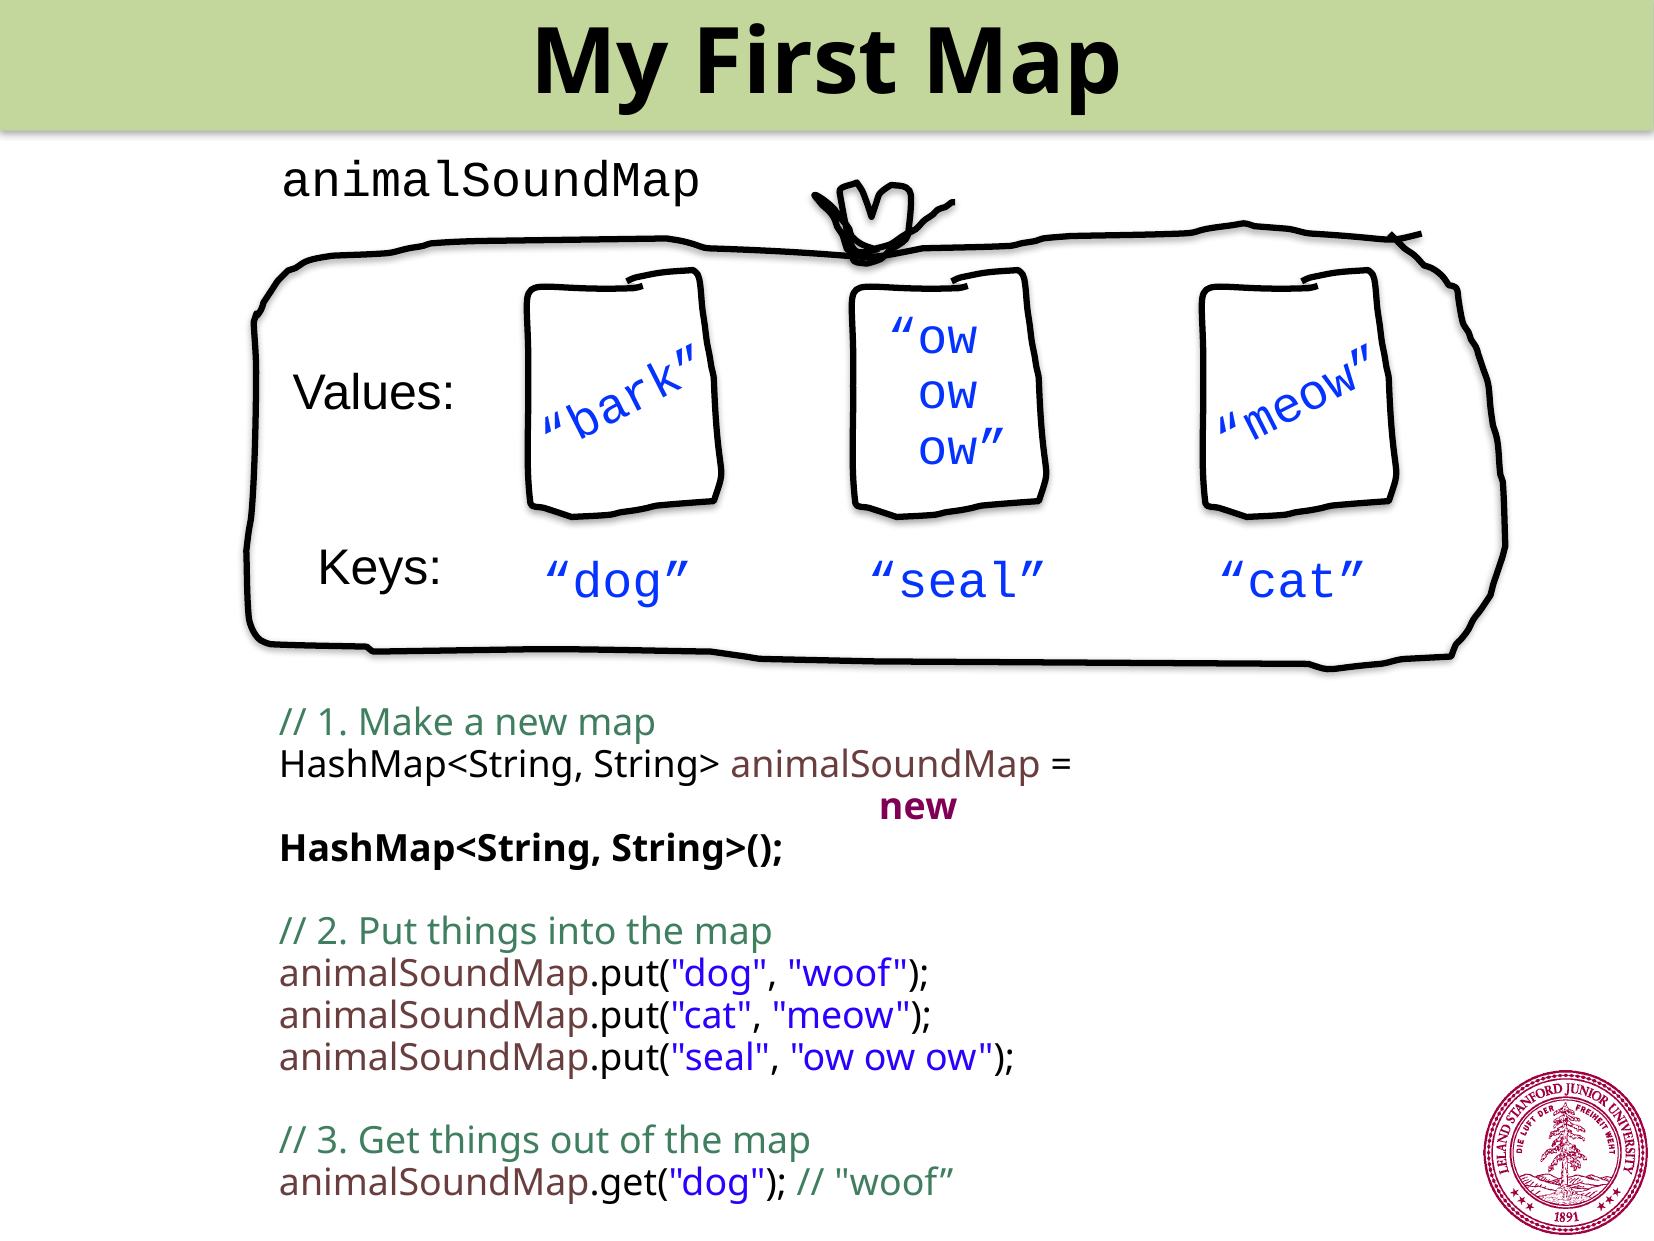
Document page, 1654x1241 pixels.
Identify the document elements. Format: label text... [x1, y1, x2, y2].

text_box // 1. Make a new map HashMap<String, String> animalSoundMap = new HashMap<String, String>(); // 2. Put things into the map animalSoundMap.put("dog", "woof"); animalSoundMap.put("cat", "meow"); animalSoundMap.put("seal", "ow ow ow"); // 3. Get things out of the map animalSoundMap.get("dog"); // "woof” [264, 695, 1302, 1241]
text_box animalSoundMap [266, 144, 716, 216]
text_box My First Map [0, 0, 1654, 134]
text_box [813, 181, 956, 265]
picture [1483, 1070, 1648, 1235]
text_box [245, 222, 1507, 670]
